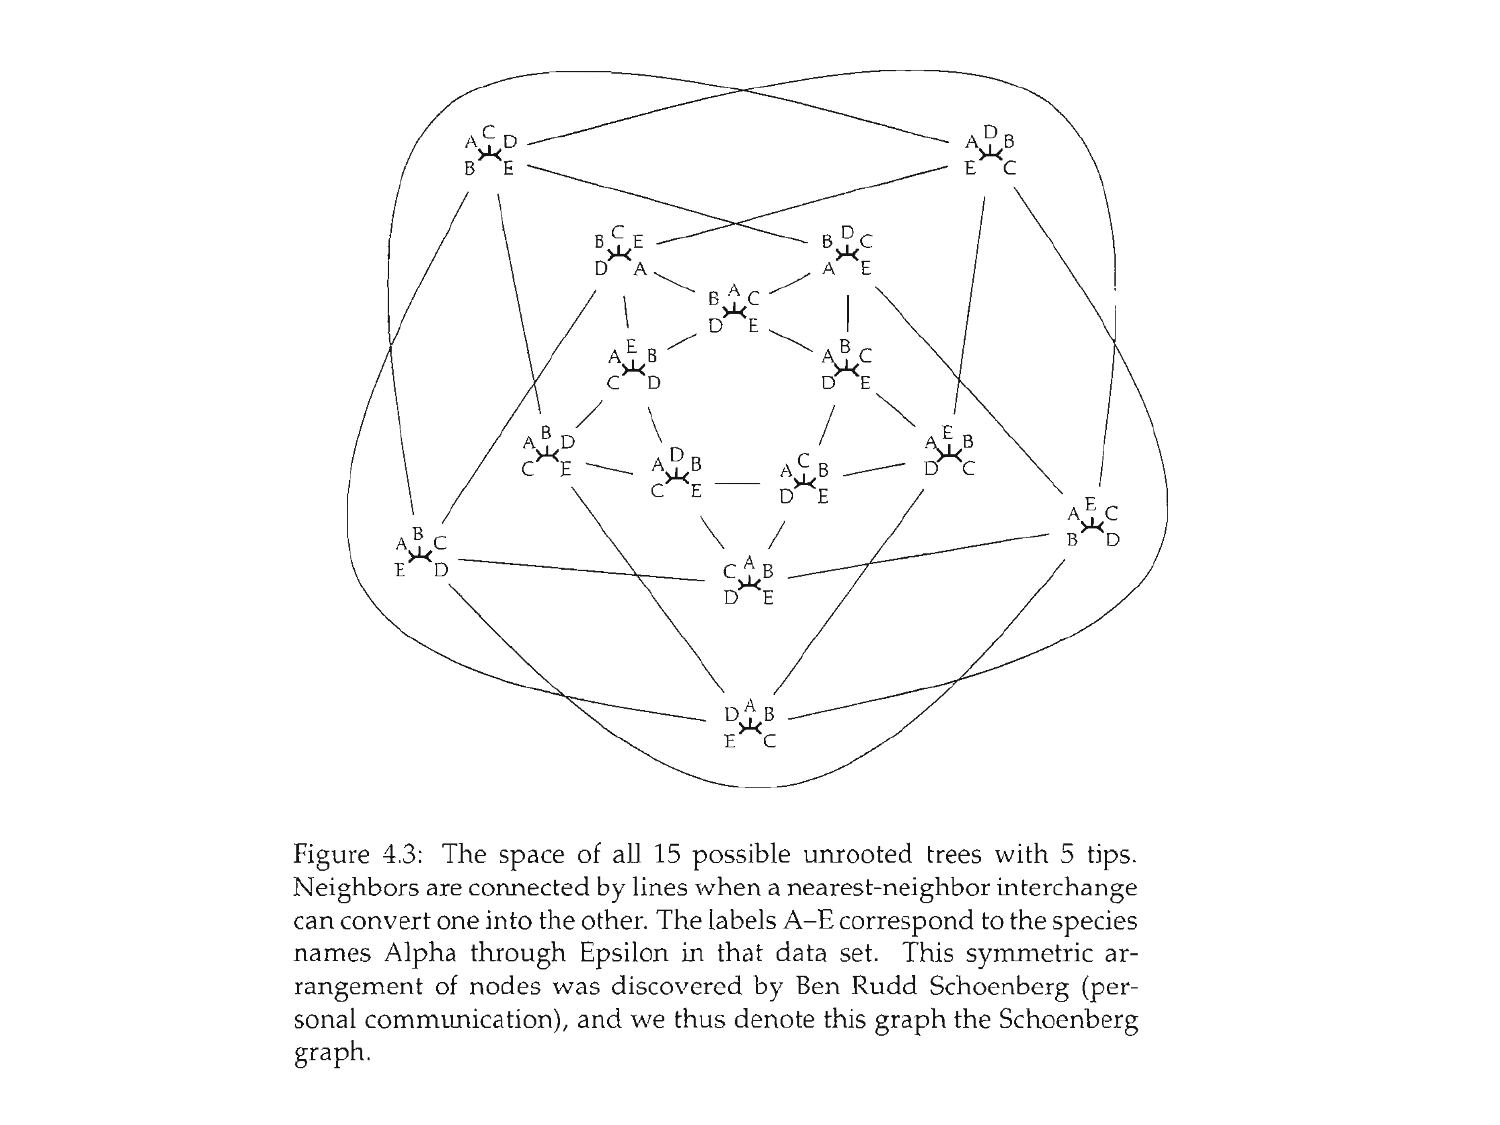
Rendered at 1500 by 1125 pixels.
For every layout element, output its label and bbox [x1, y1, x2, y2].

list [199, 38, 1254, 1087]
